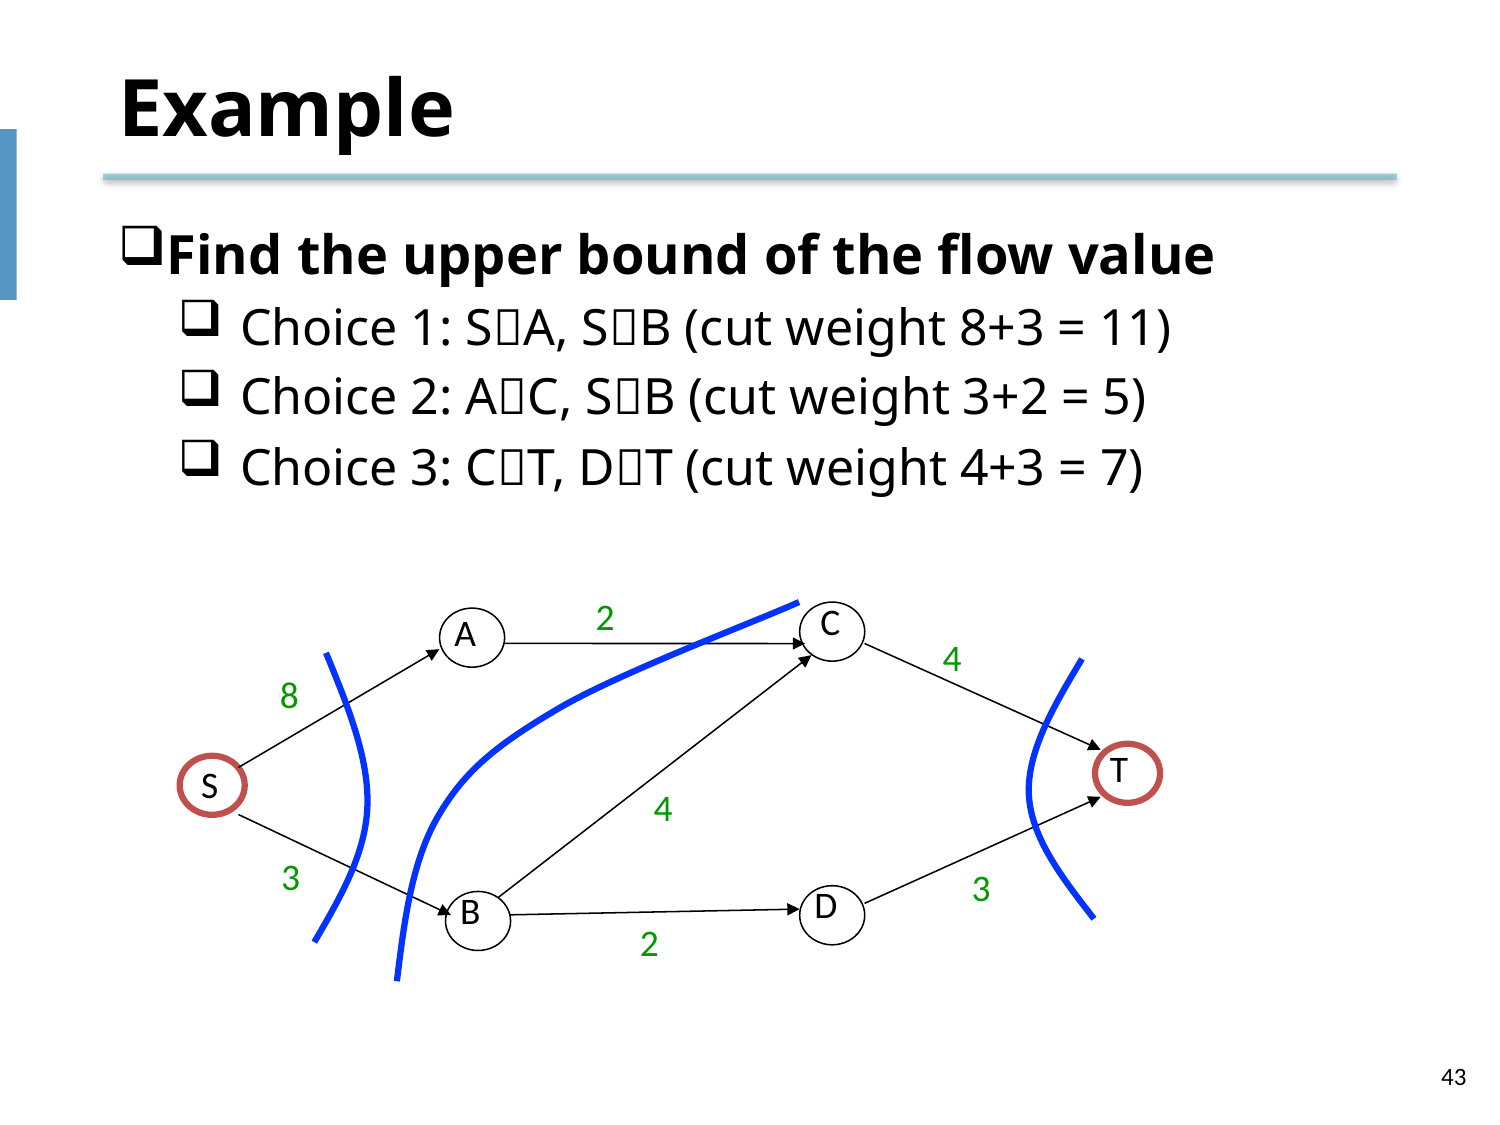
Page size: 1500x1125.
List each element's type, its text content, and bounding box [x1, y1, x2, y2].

title Example [103, 25, 1397, 185]
list Find the upper bound of the flow value Choice 1: SA, SB (cut weight 8+3 = 11) Choice 2: AC, SB (cut weight 3+2 = 5) Choice 3: CT, DT (cut weight 4+3 = 7) [103, 212, 1397, 977]
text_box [179, 590, 259, 955]
slide_number 43 [1131, 1045, 1482, 1106]
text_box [1020, 590, 1161, 955]
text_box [238, 643, 259, 916]
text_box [264, 584, 1017, 987]
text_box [1021, 643, 1101, 916]
